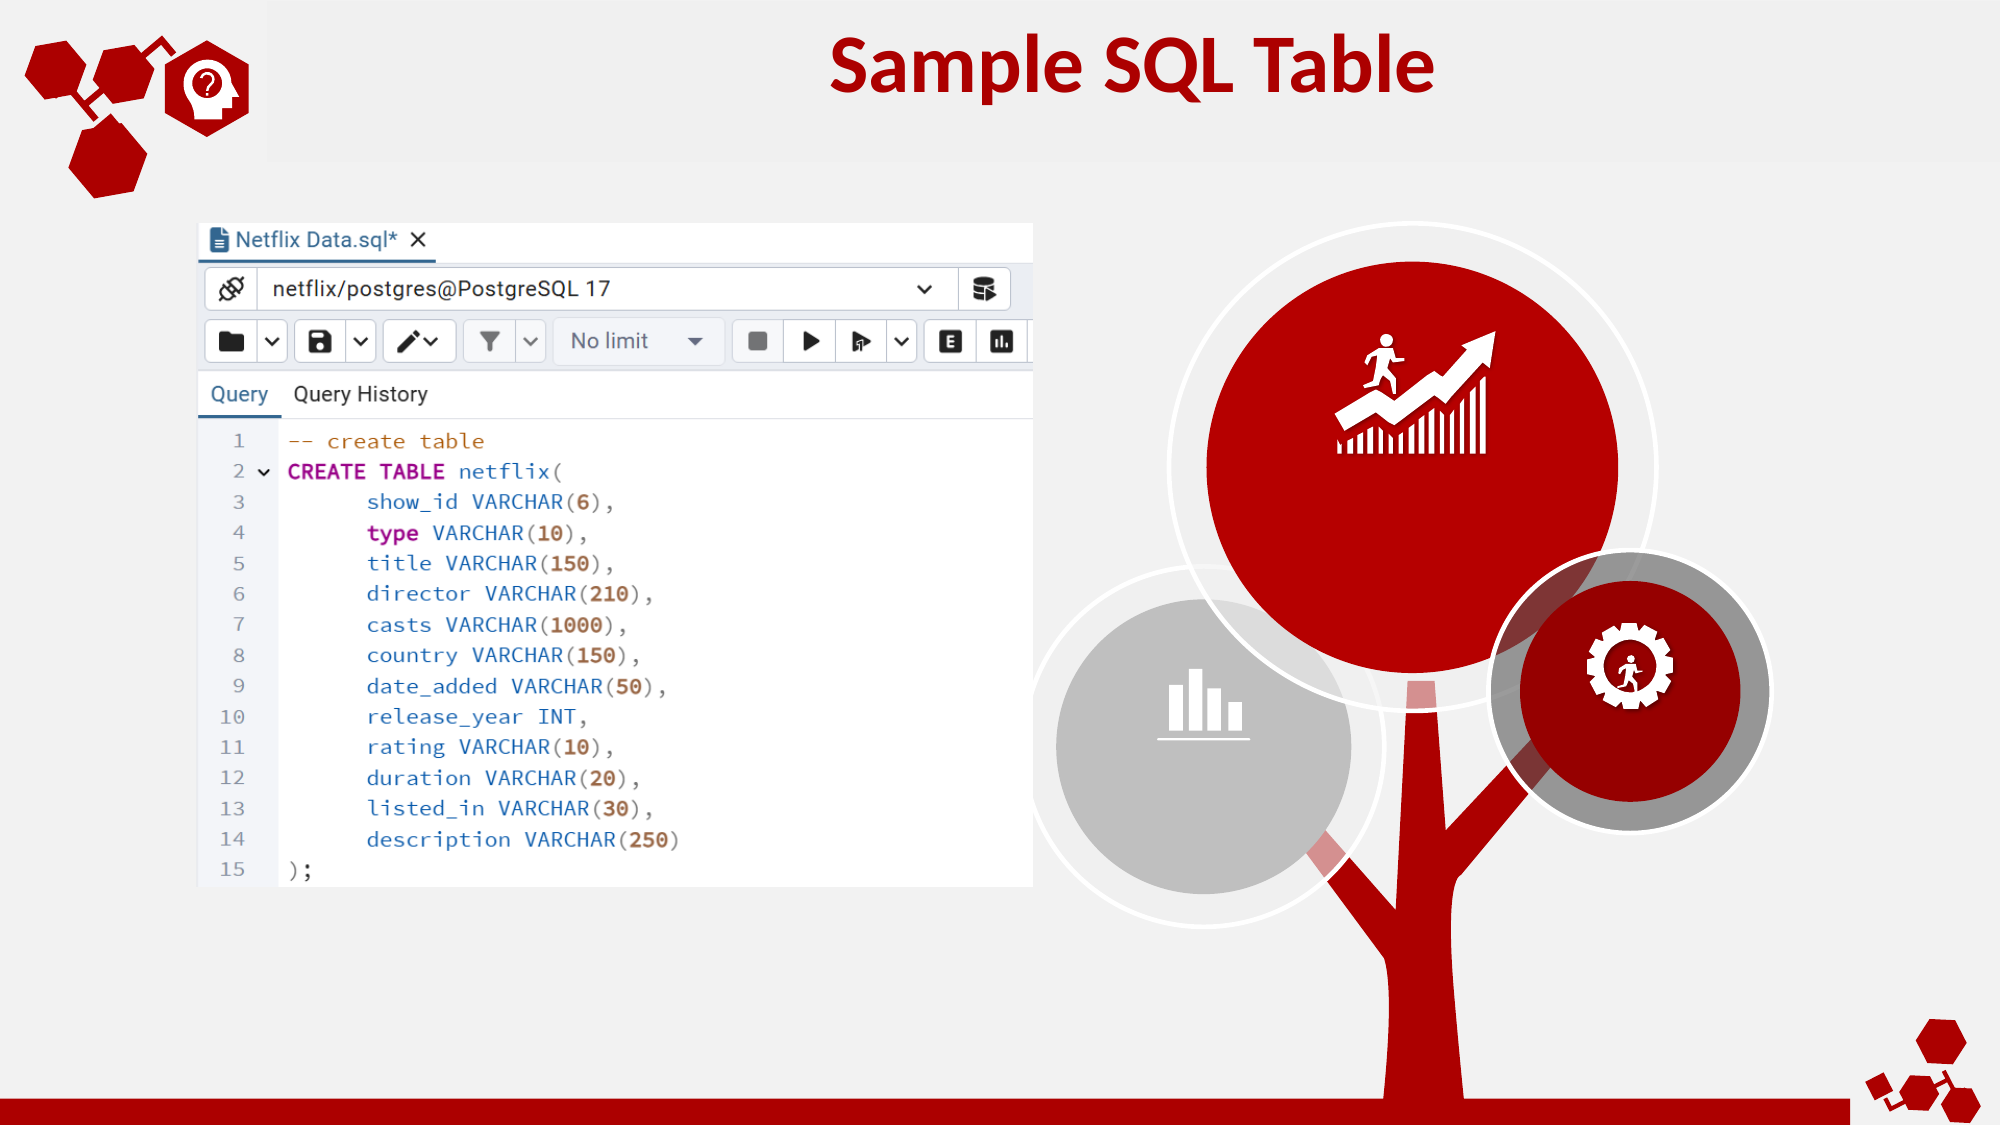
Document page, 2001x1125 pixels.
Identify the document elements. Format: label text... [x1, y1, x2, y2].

picture [196, 223, 1033, 887]
text_box [1360, 713, 1496, 1125]
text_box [1168, 223, 1657, 711]
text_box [1488, 550, 1772, 834]
text_box Sample SQL Table [267, 1, 2000, 162]
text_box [1023, 566, 1385, 927]
